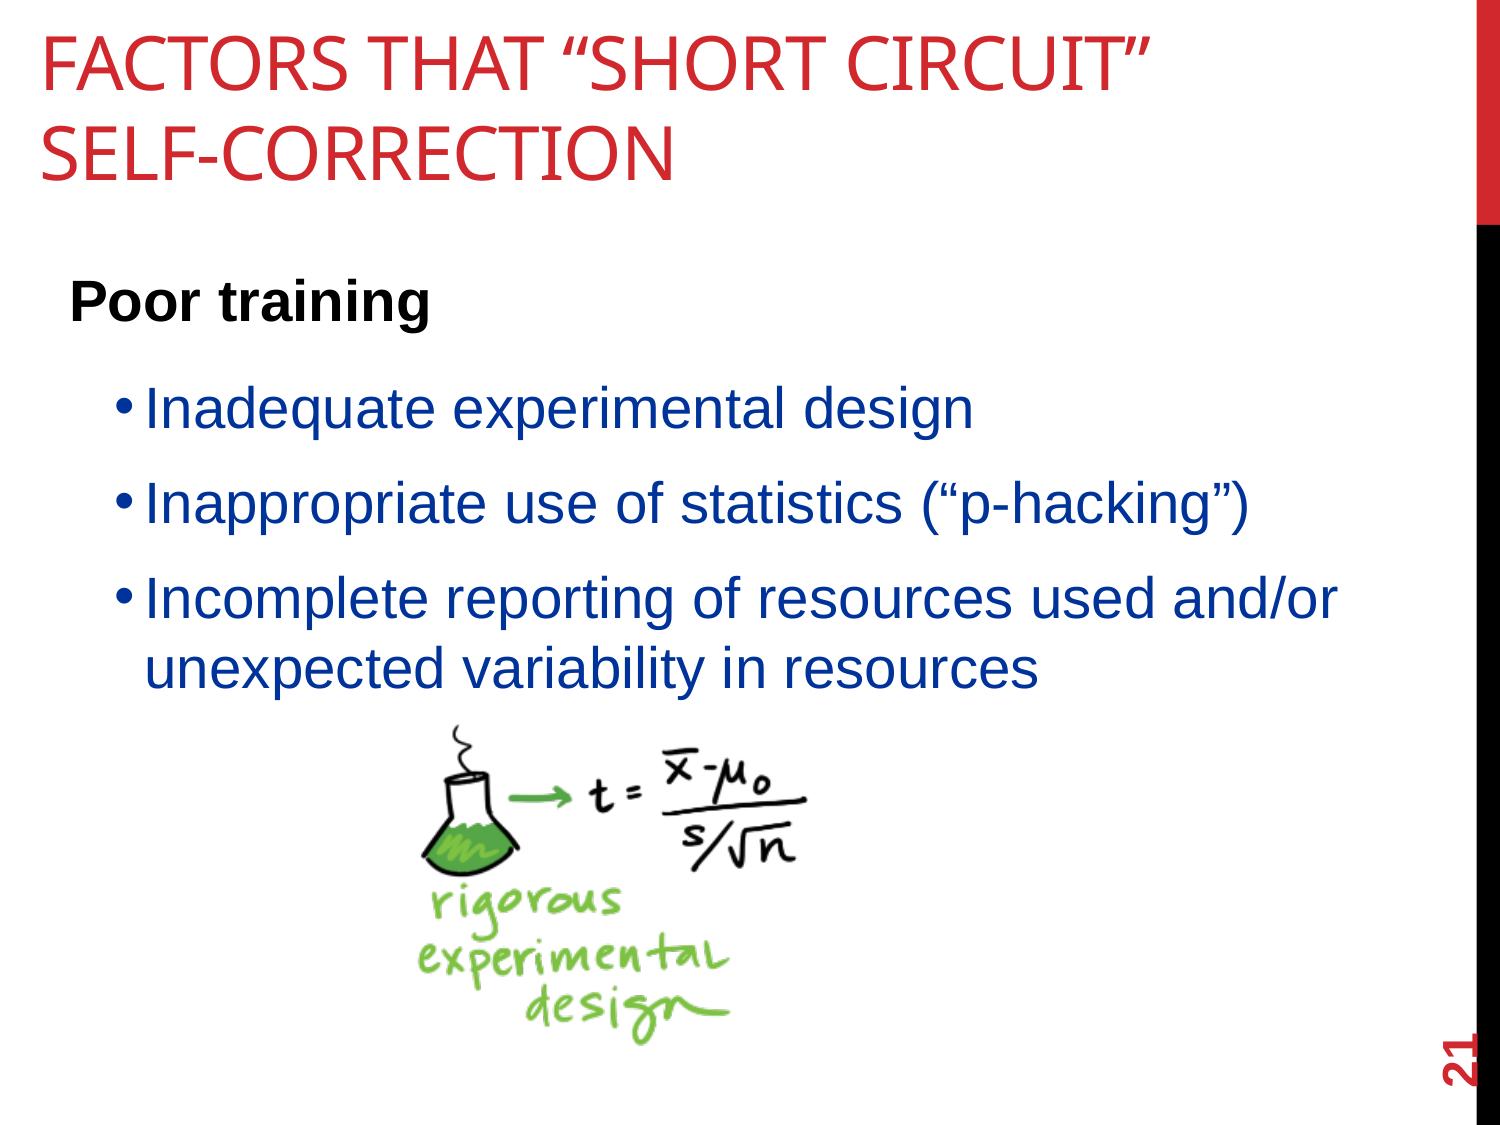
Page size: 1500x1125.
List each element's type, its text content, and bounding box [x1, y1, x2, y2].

slide_number 21 [1427, 887, 1488, 1104]
title Factors that “Short Circuit” Self-Correction [24, 27, 1475, 203]
list Poor training Inadequate experimental design Inappropriate use of statistics (“p-hacking”) Incomplete reporting of resources used and/or unexpected variability in resources [54, 255, 1405, 965]
picture [325, 609, 877, 1125]
